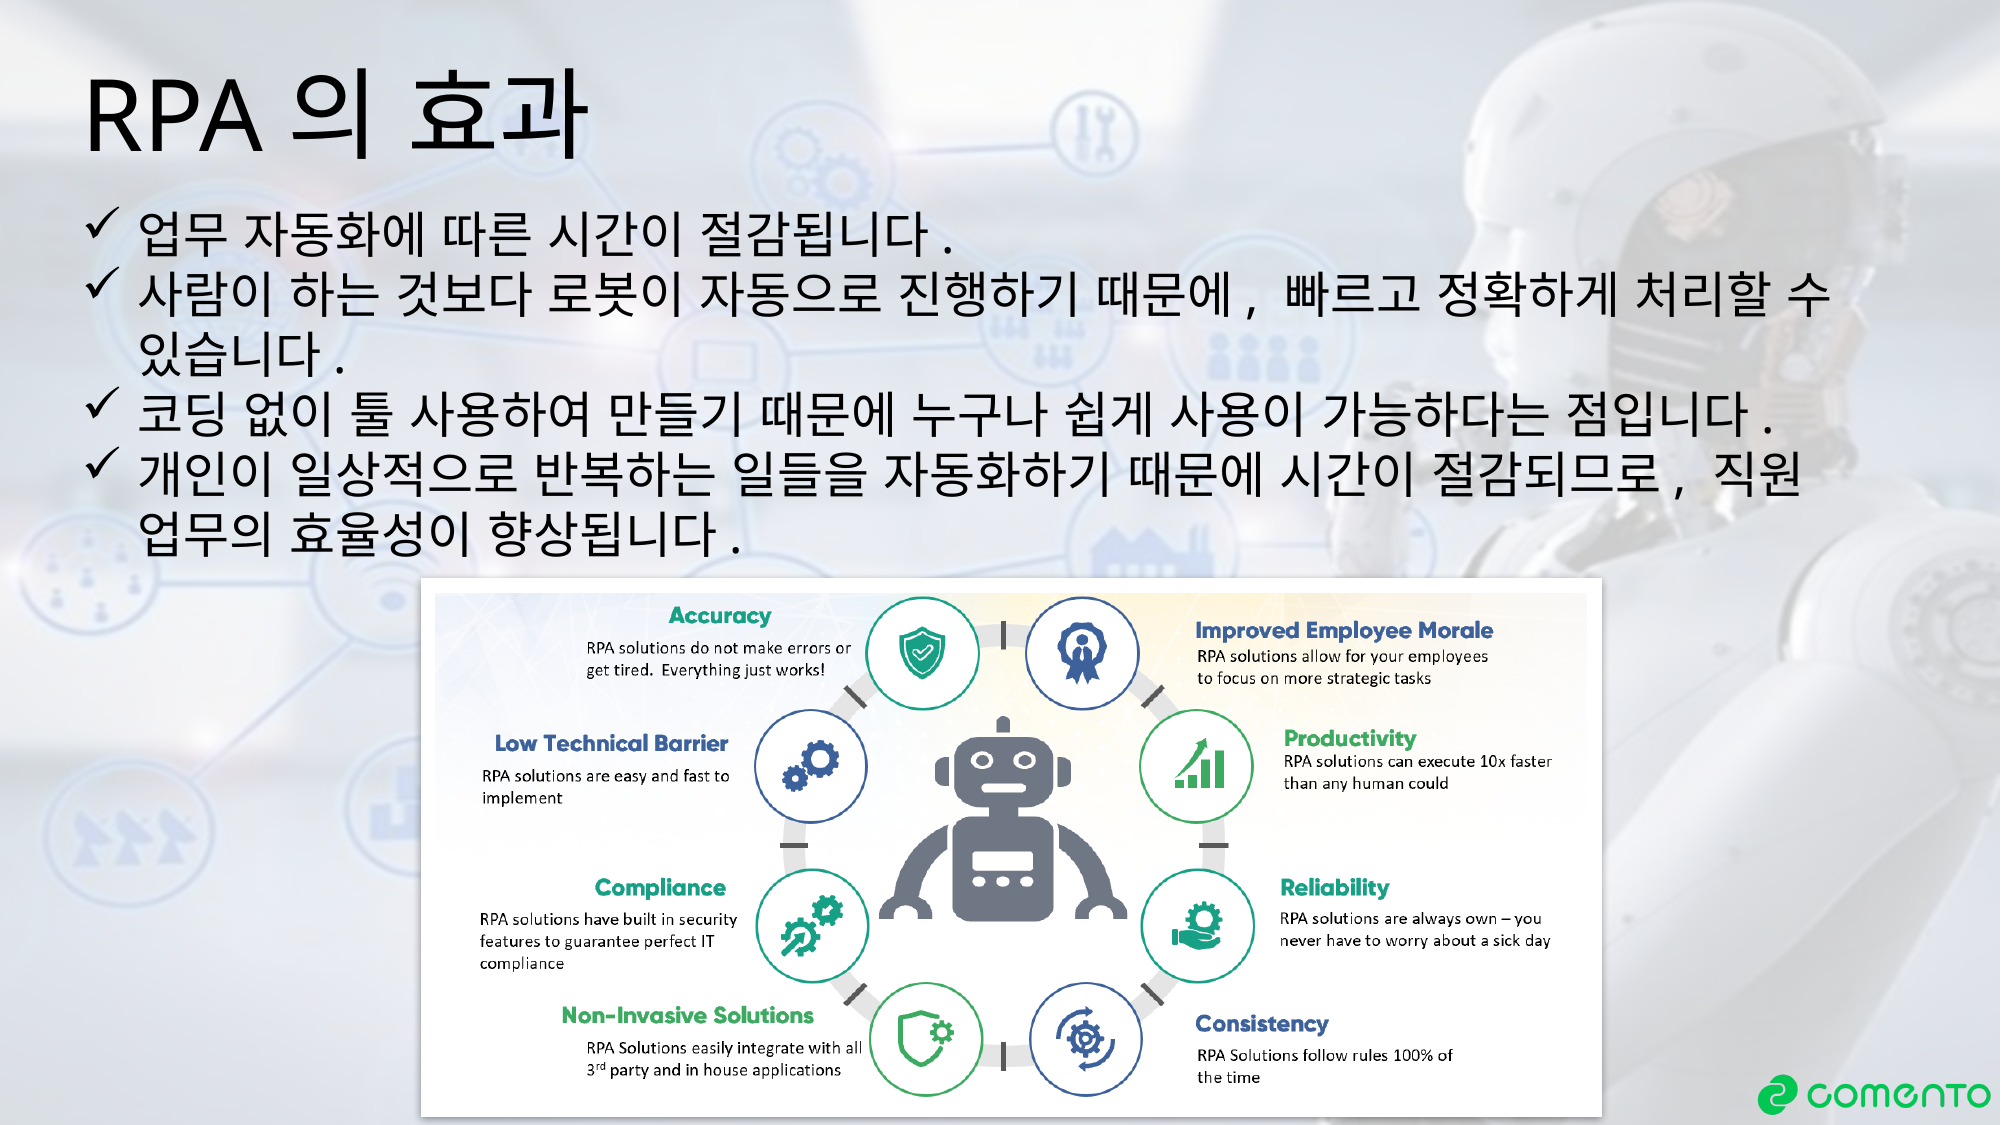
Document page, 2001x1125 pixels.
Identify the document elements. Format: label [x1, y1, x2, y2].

picture [434, 592, 1588, 1103]
text_box [0, 0, 2000, 1125]
